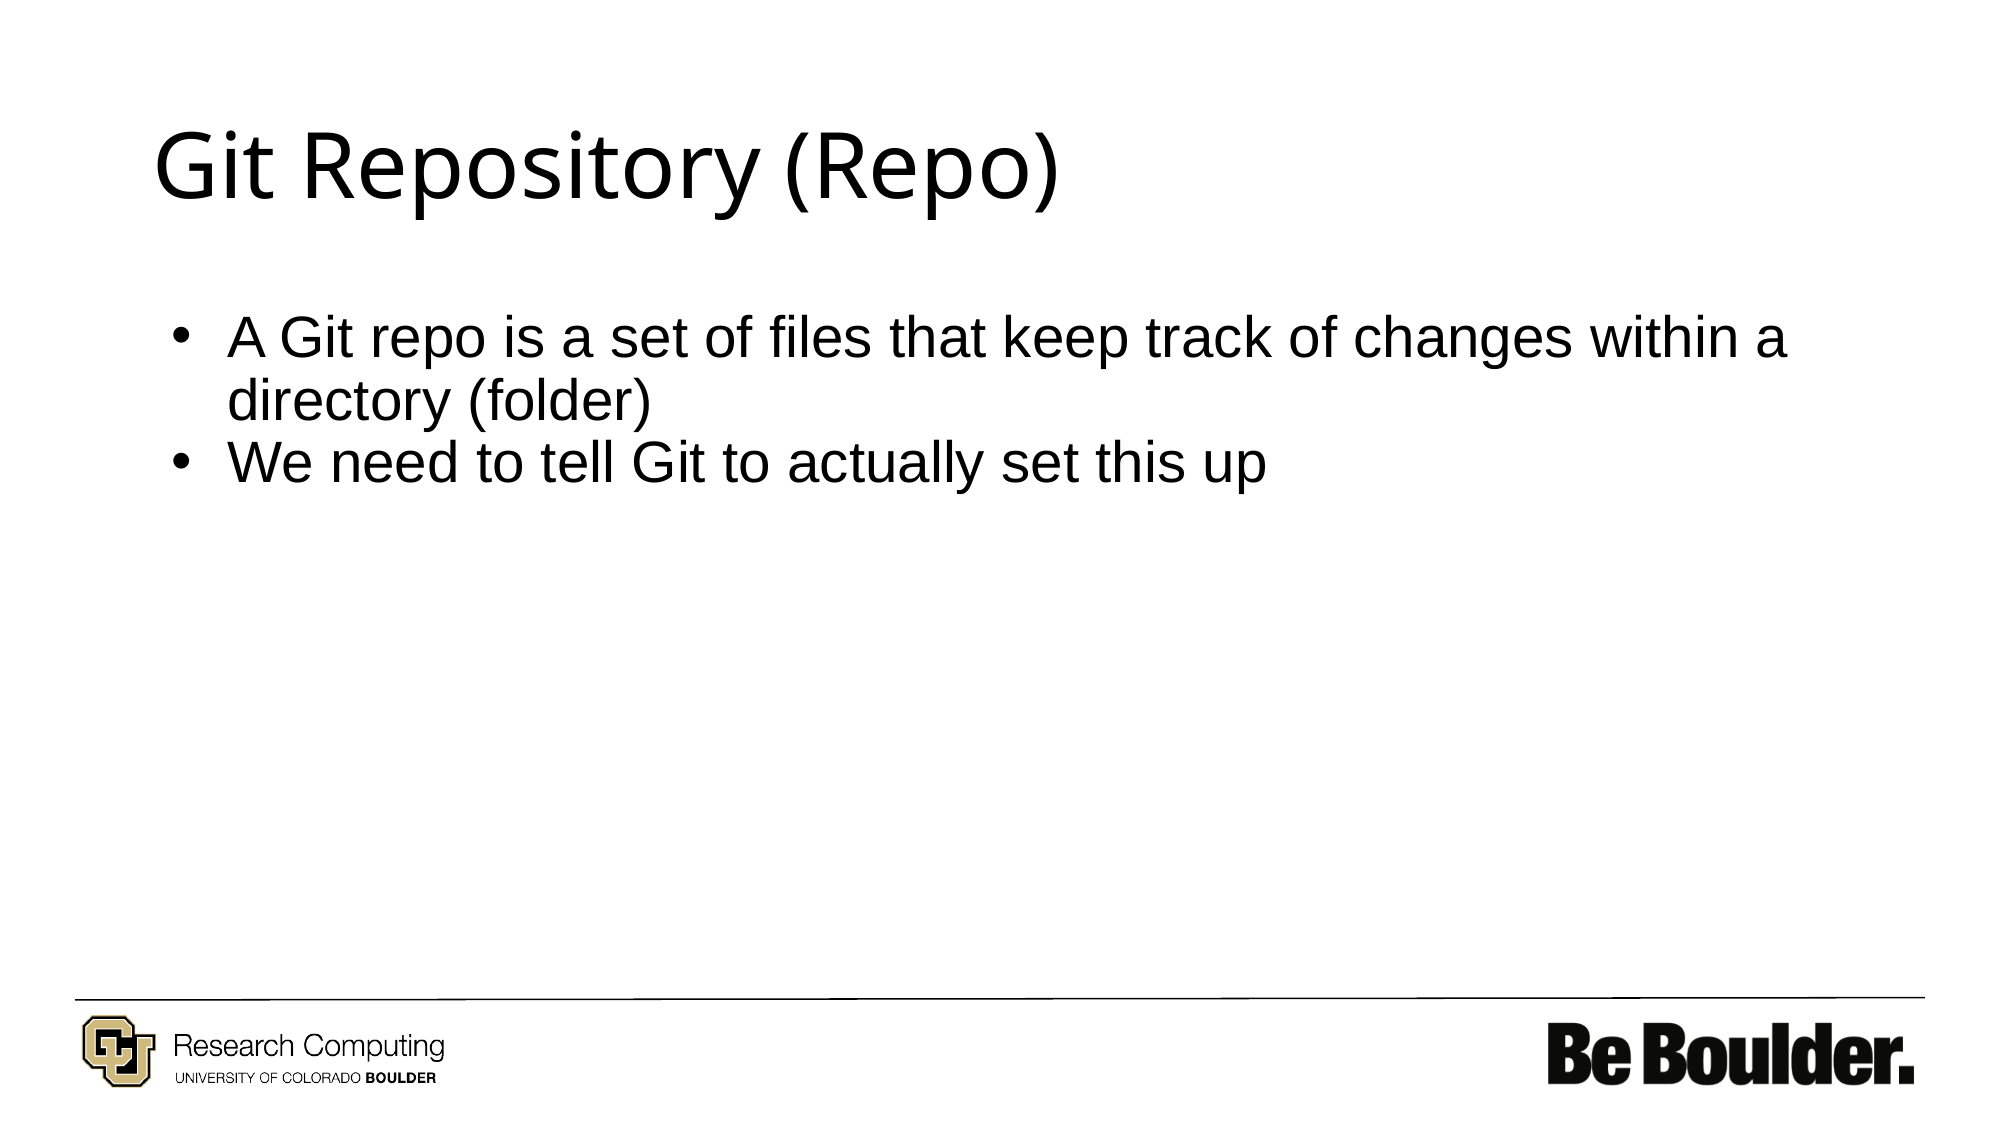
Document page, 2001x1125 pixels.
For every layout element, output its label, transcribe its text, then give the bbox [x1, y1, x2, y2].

list A Git repo is a set of files that keep track of changes within a directory (folder) We need to tell Git to actually set this up [137, 299, 1863, 983]
picture [81, 1015, 444, 1088]
title Git Repository (Repo) [137, 59, 1863, 278]
picture [1524, 1015, 1938, 1088]
